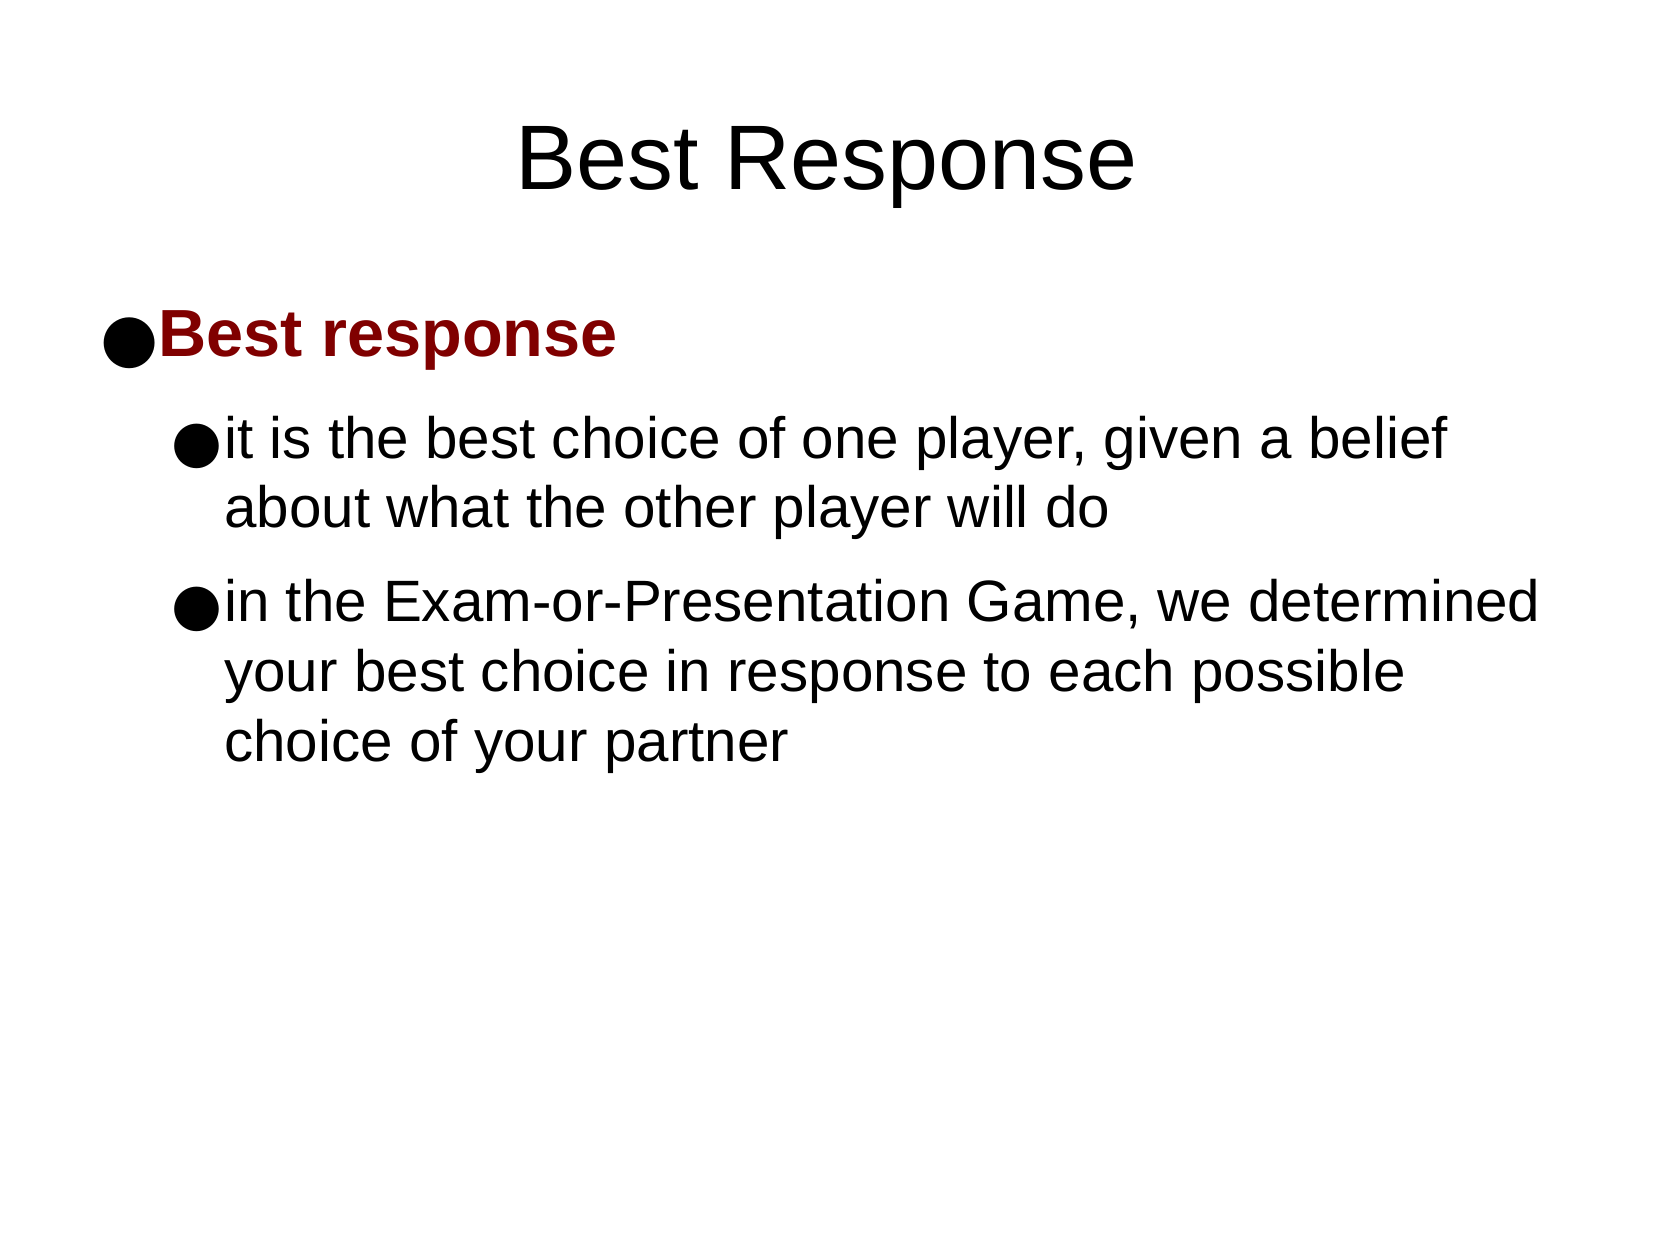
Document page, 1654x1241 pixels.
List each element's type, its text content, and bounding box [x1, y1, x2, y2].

text_box Best Response [82, 49, 1571, 257]
text_box Best response it is the best choice of one player, given a belief about what the other player will do in the Exam-or-Presentation Game, we determined your best choice in response to each possible choice of your partner [82, 290, 1571, 1109]
